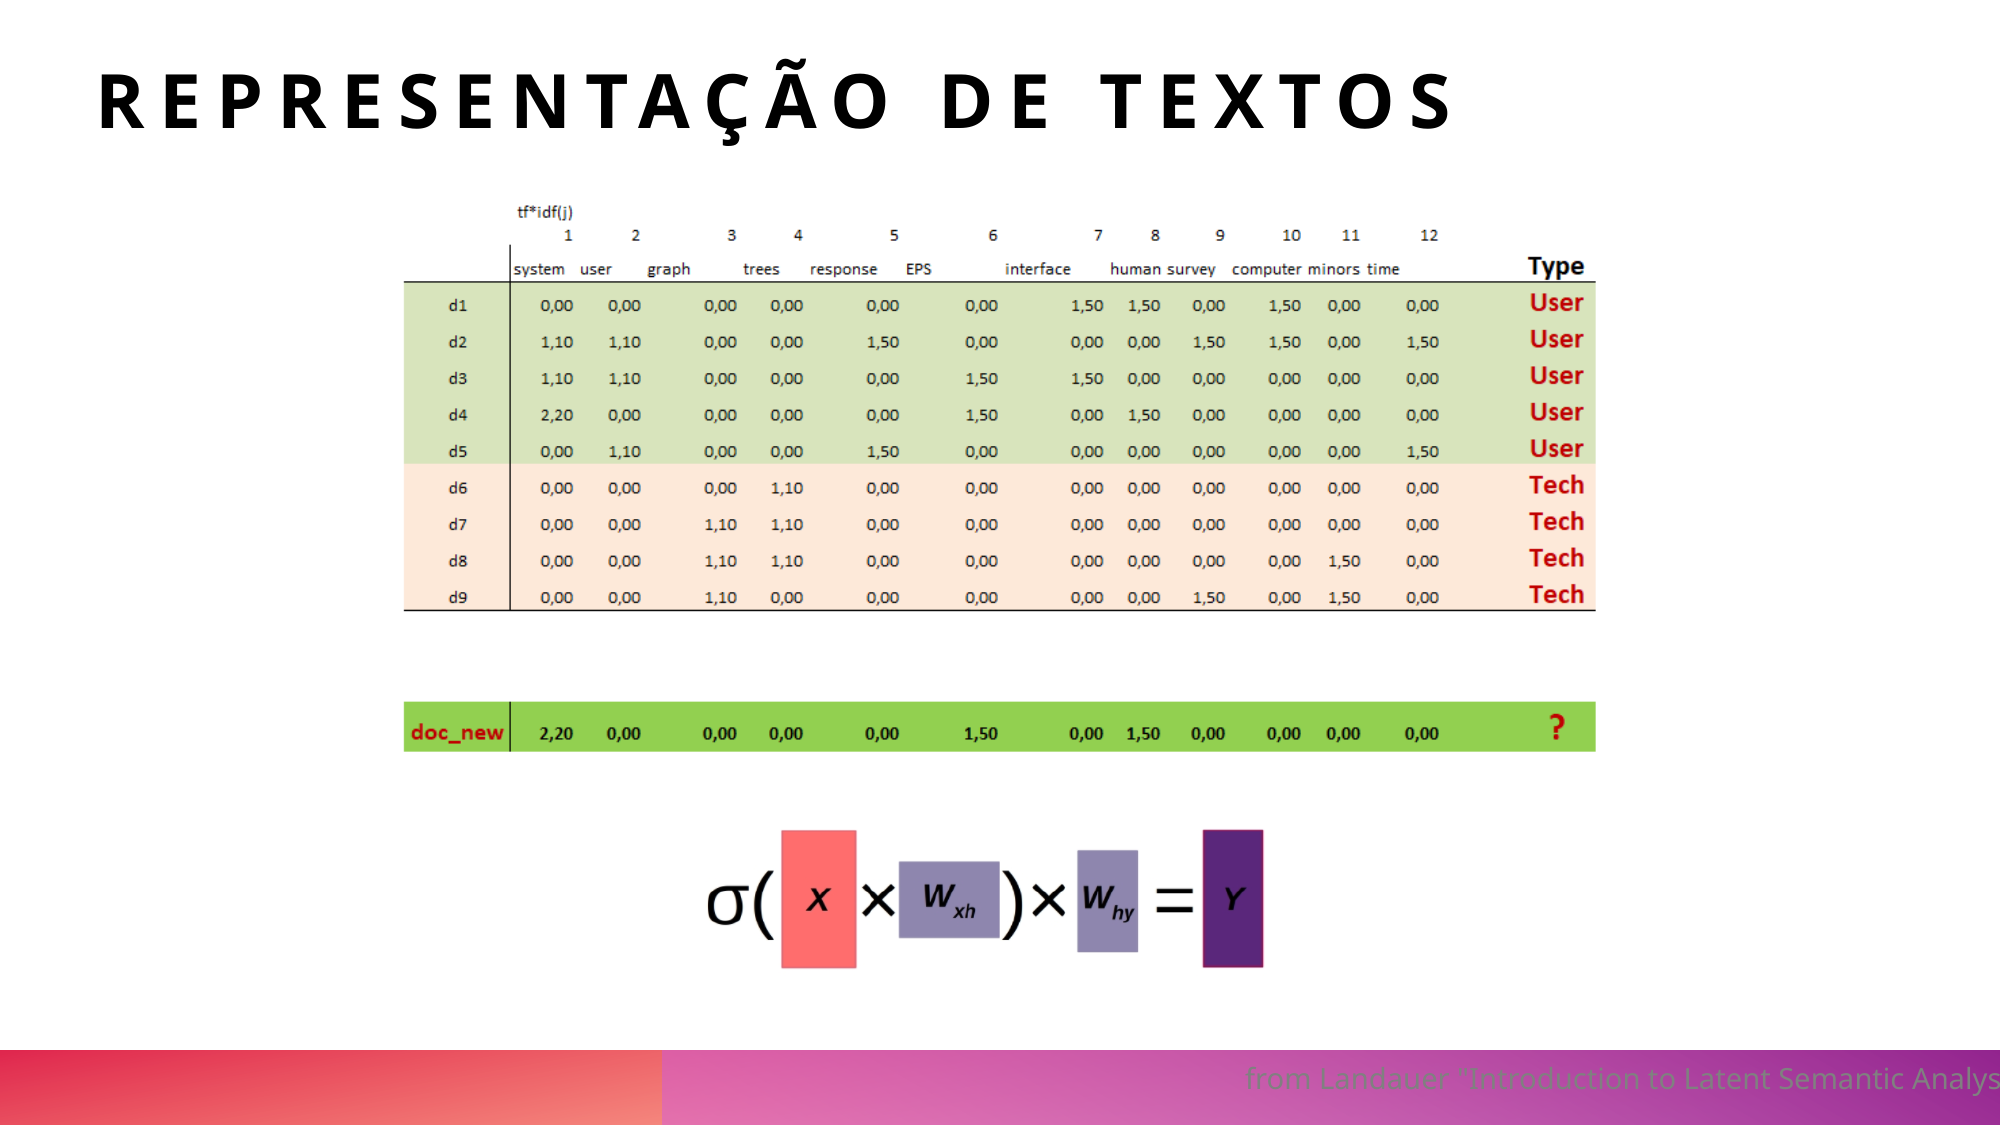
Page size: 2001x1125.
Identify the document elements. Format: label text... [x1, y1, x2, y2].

text_box Representação de textos [95, 30, 1865, 234]
picture [396, 203, 1604, 760]
text_box from Landauer "Introduction to Latent Semantic Analysis" [1230, 1053, 2000, 1103]
picture [676, 800, 1324, 1013]
